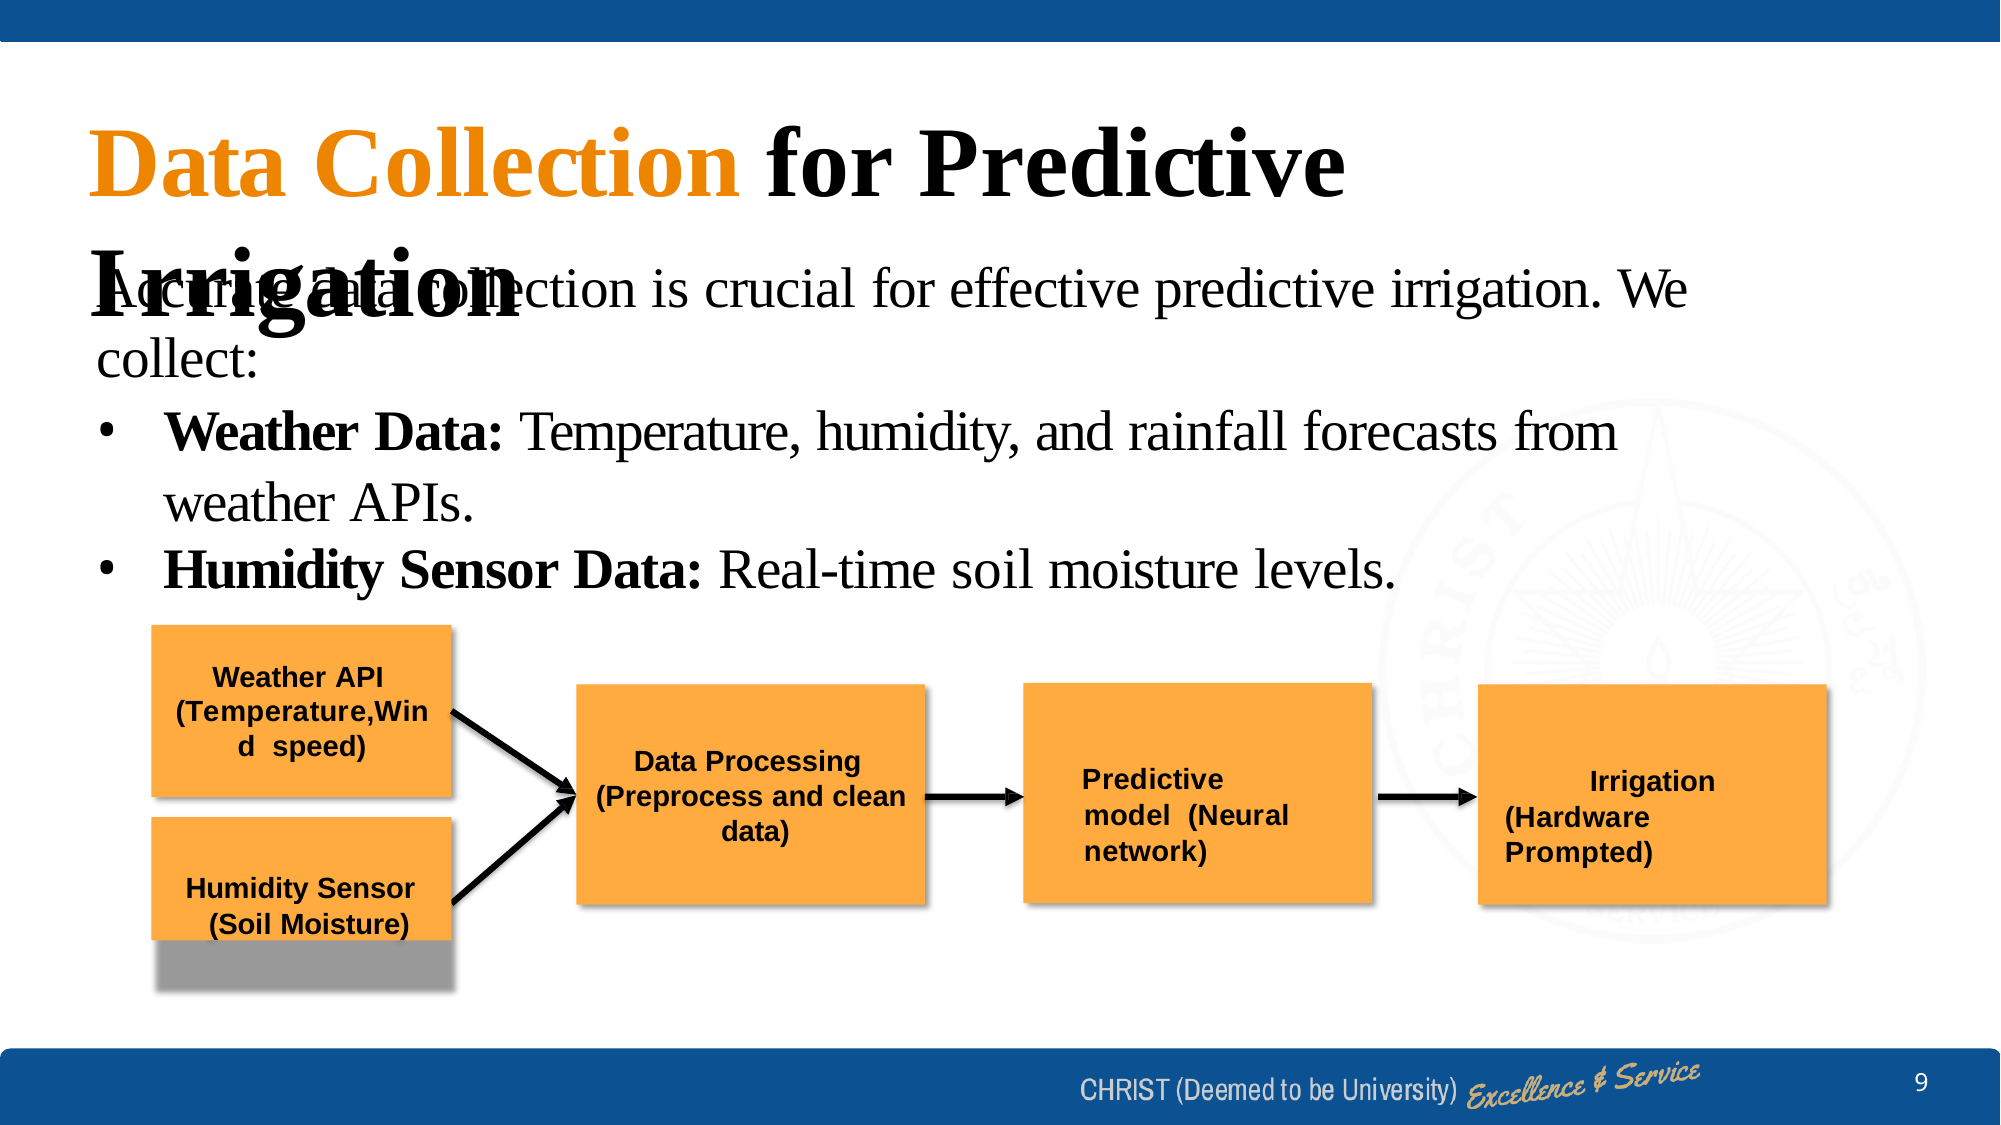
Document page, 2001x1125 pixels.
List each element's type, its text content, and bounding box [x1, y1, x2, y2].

picture [1081, 1077, 1456, 1105]
picture [1467, 1061, 1700, 1109]
title Data Collection for Predictive Irrigation [86, 94, 1767, 337]
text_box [145, 623, 466, 702]
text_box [1016, 676, 1387, 701]
text_box Accurate data collection is crucial for effective predictive irrigation. We collect: Weather Data: Temperature, humidity, and rainfall forecasts from weather APIs. Humidity Sensor Data: Real-time soil moisture levels. [94, 247, 1765, 601]
slide_number 9 [1908, 1070, 1949, 1125]
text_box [1471, 677, 1842, 920]
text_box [145, 702, 1506, 1005]
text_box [571, 682, 945, 701]
picture [1378, 398, 1927, 944]
